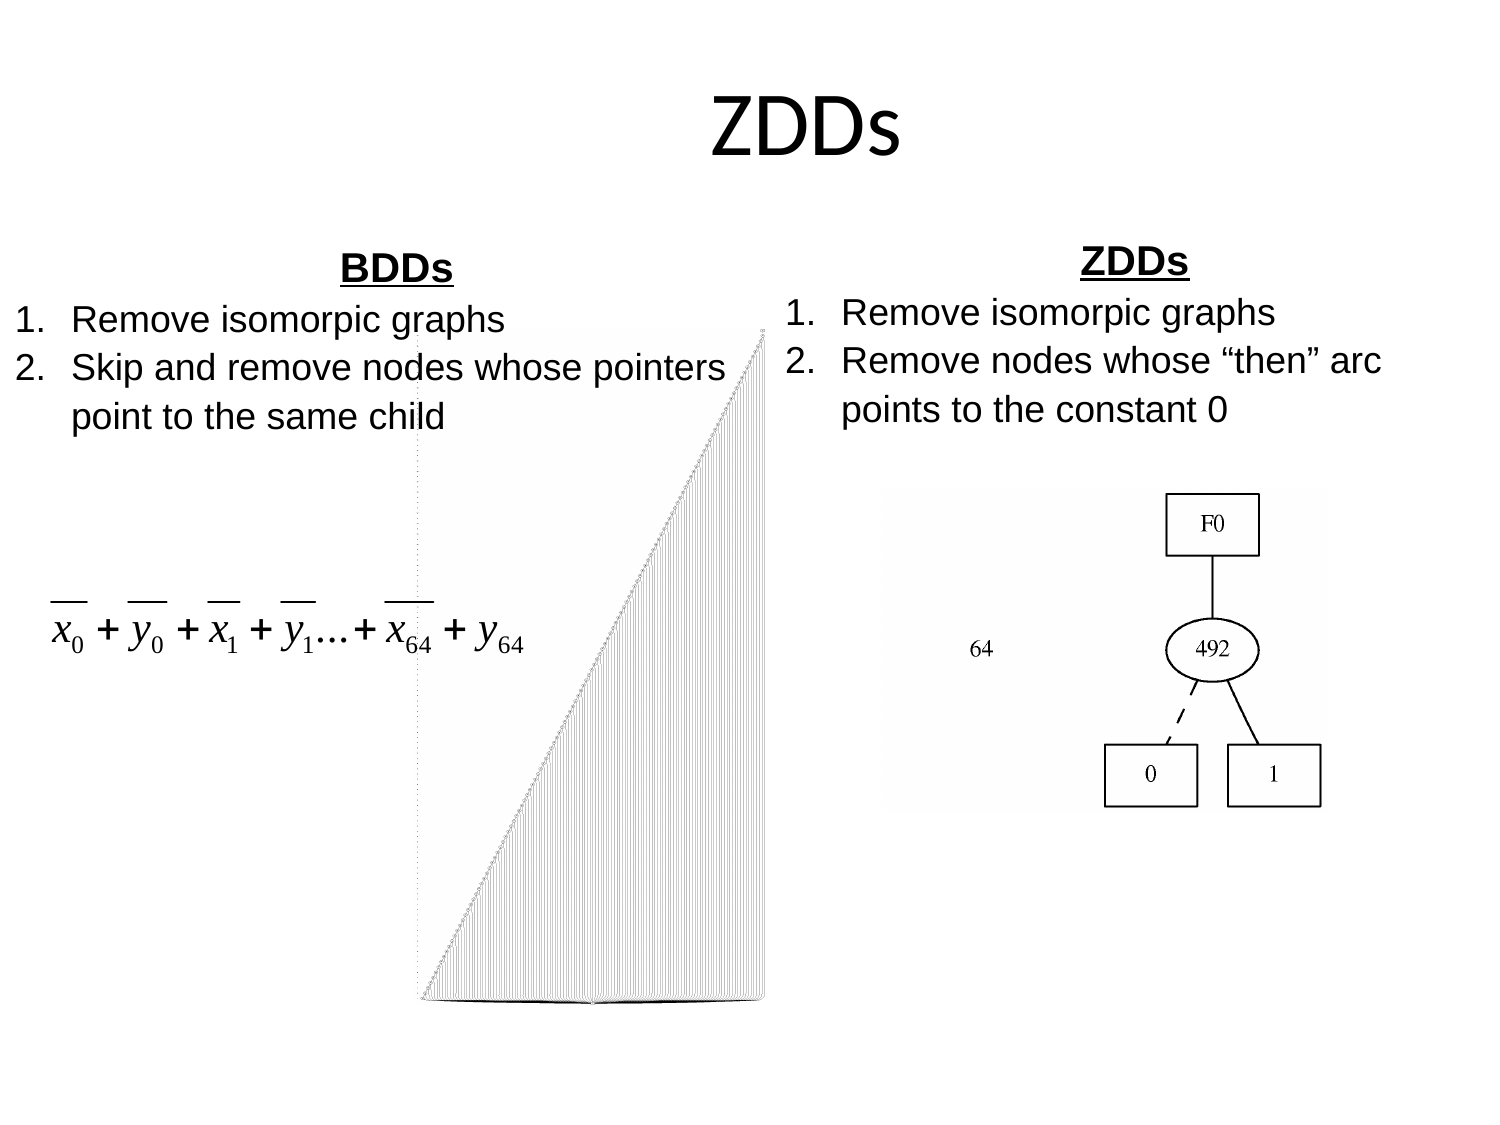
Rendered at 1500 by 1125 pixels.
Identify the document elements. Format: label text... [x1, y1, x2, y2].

text_box BDDs Remove isomorpic graphs Skip and remove nodes whose pointers point to the same child [0, 229, 794, 444]
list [882, 487, 1327, 813]
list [413, 329, 765, 1005]
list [43, 591, 532, 665]
text_box ZDDs Remove isomorpic graphs Remove nodes whose “then” arc points to the constant 0 [770, 222, 1500, 438]
title ZDDs [112, 24, 1500, 213]
